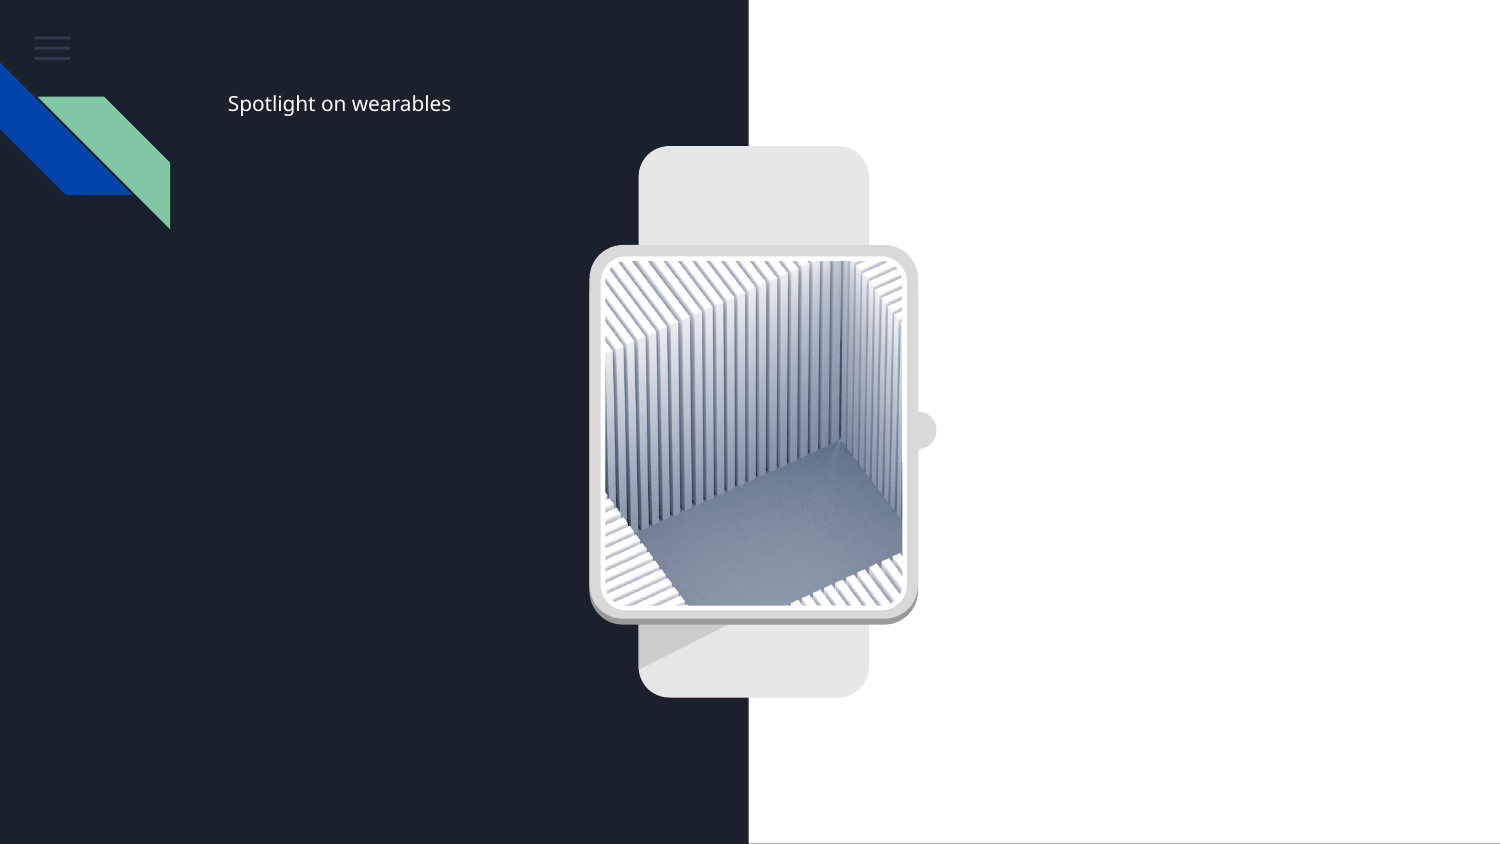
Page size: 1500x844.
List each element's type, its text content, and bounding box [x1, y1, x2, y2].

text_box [589, 145, 937, 698]
title Spotlight on wearables [212, 75, 706, 160]
picture [602, 258, 905, 609]
